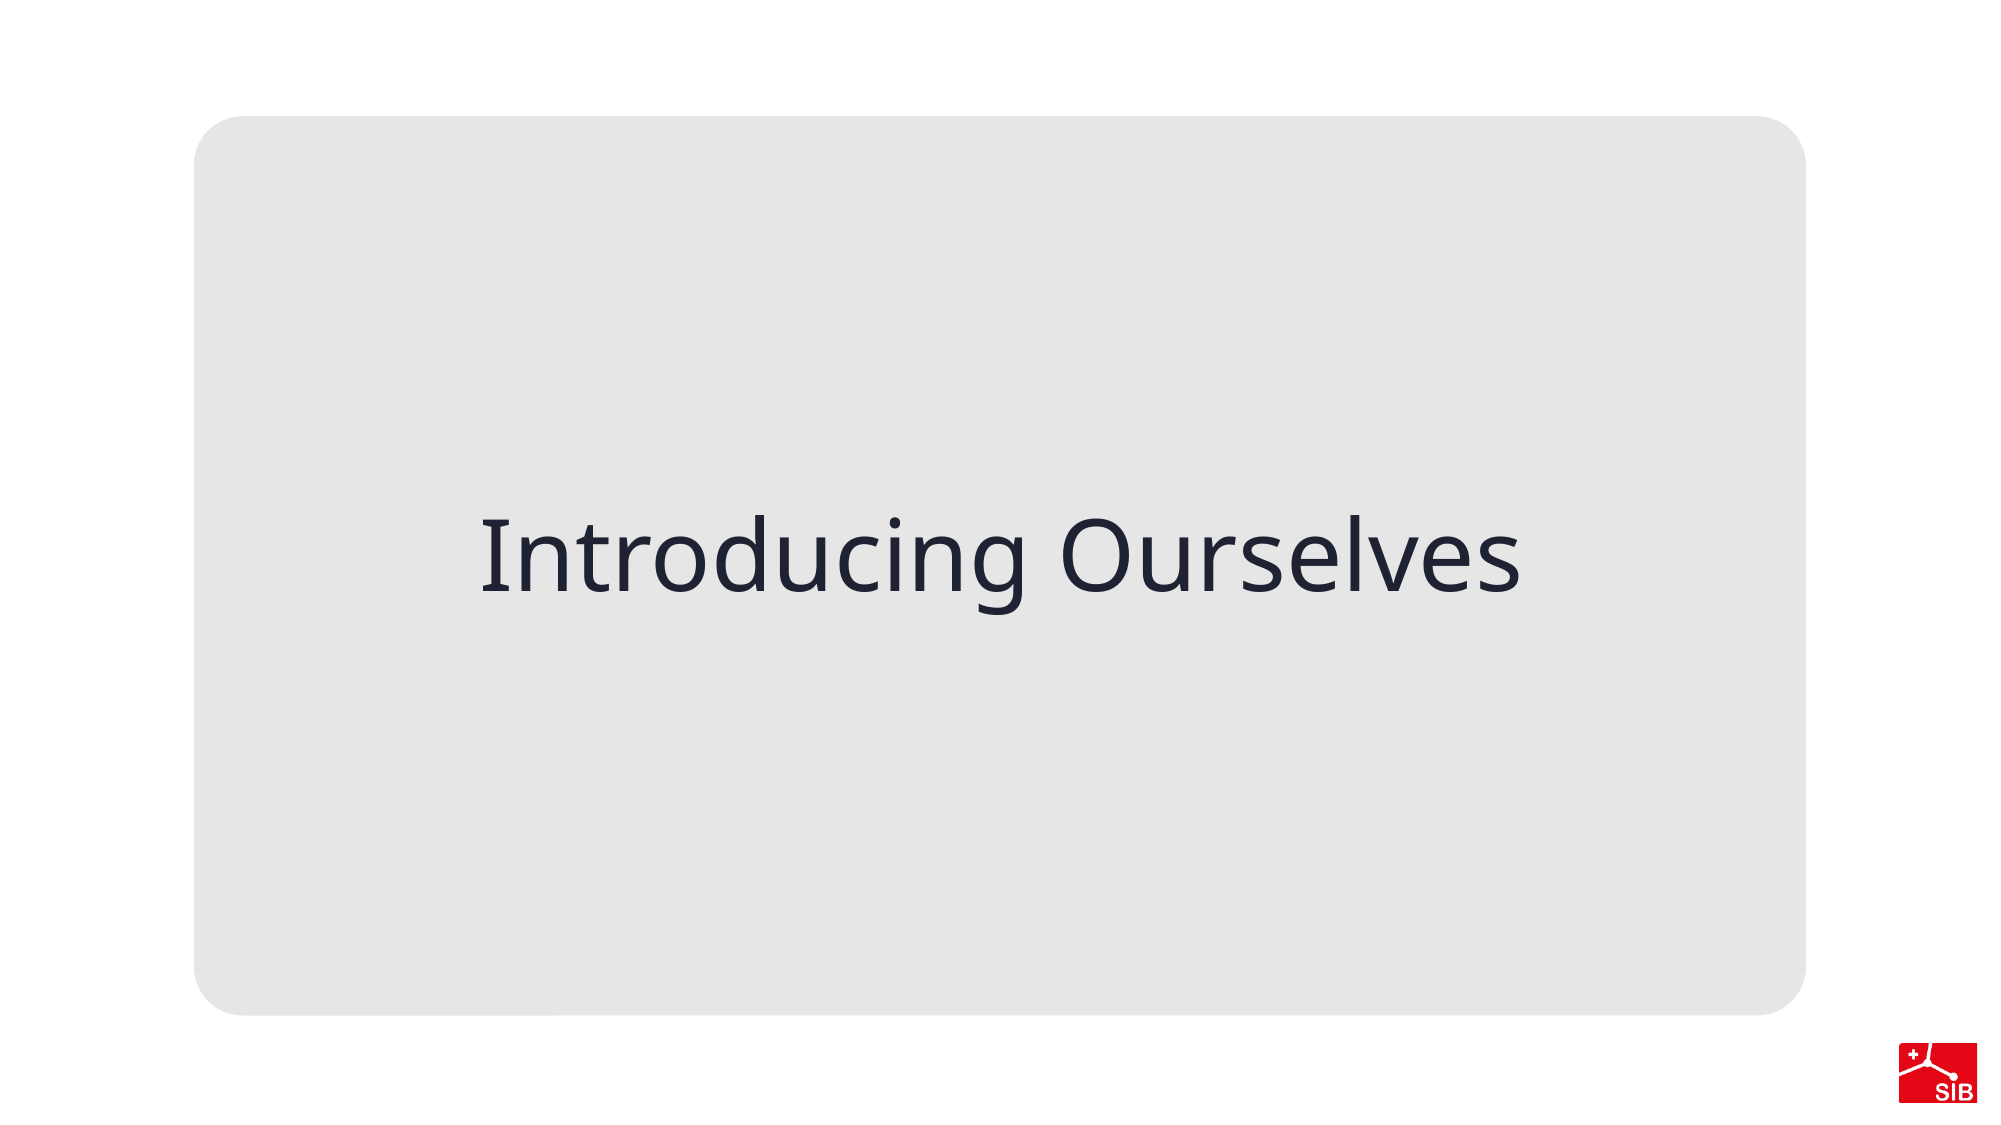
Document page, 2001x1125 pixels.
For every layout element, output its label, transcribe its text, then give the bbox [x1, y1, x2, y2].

title Introducing Ourselves [236, 328, 1768, 797]
